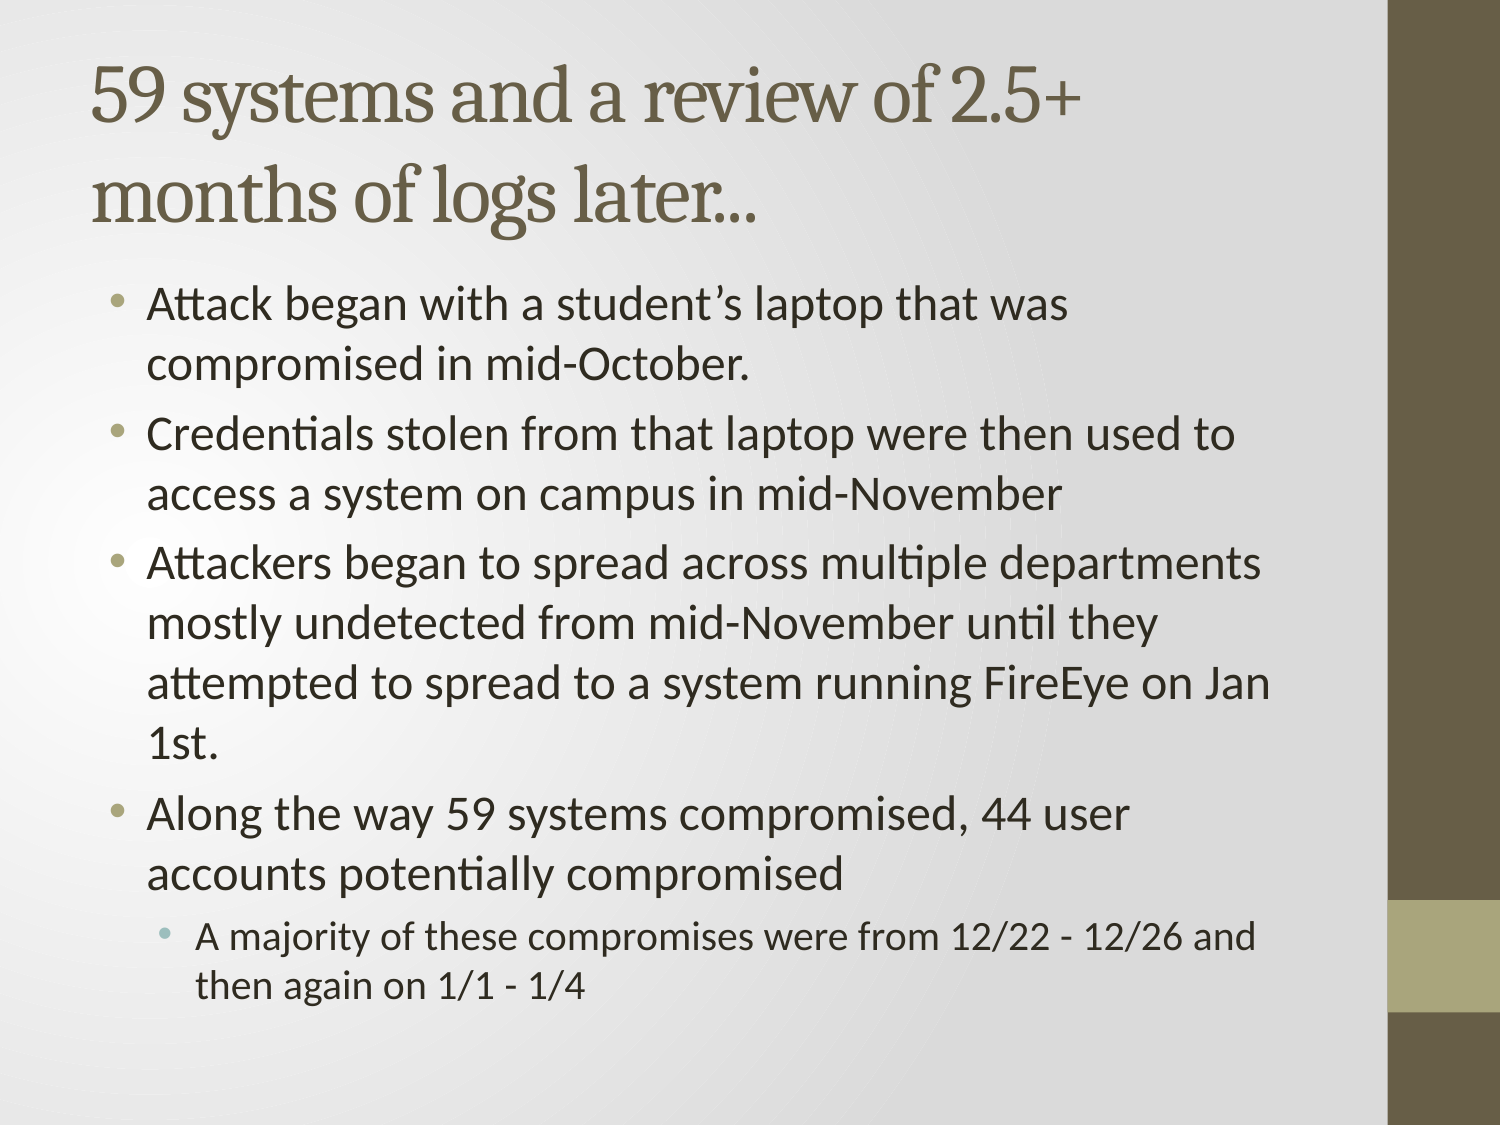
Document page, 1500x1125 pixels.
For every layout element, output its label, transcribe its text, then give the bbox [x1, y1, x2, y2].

title 59 systems and a review of 2.5+ months of logs later... [75, 45, 1325, 233]
list Attack began with a student’s laptop that was compromised in mid-October. Credentials stolen from that laptop were then used to access a system on campus in mid-November Attackers began to spread across multiple departments mostly undetected from mid-November until they attempted to spread to a system running FireEye on Jan 1st. Along the way 59 systems compromised, 44 user accounts potentially compromised A majority of these compromises were from 12/22 - 12/26 and then again on 1/1 - 1/4 [75, 262, 1325, 1050]
